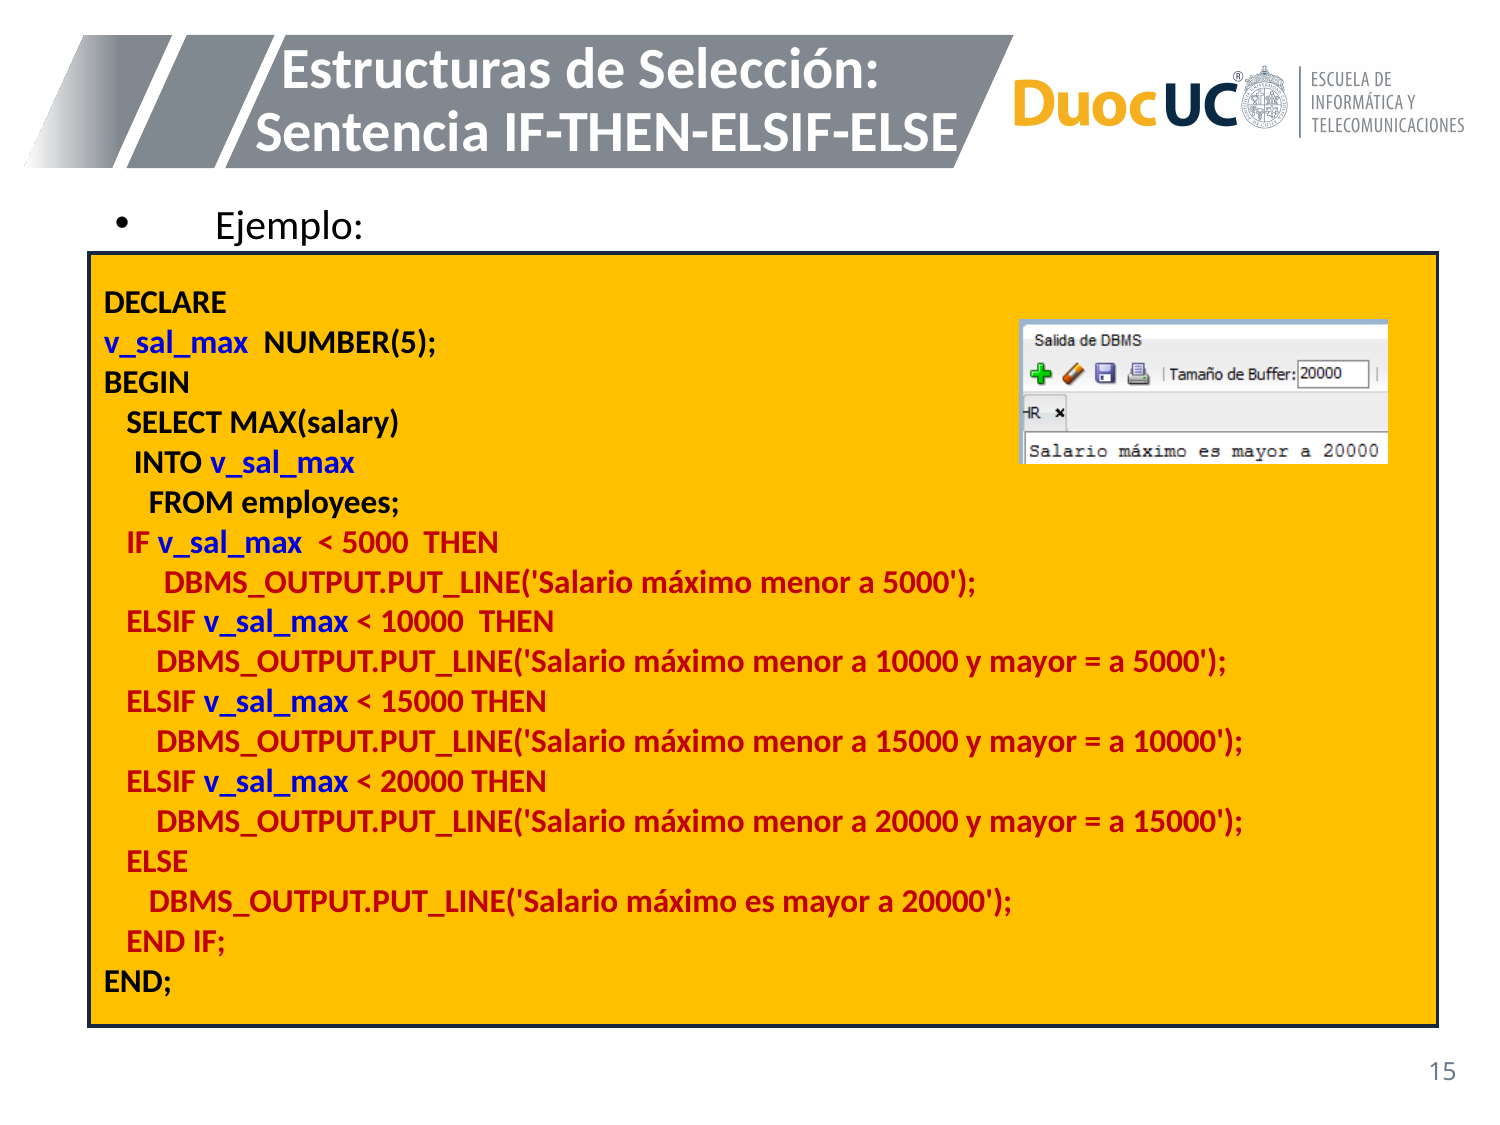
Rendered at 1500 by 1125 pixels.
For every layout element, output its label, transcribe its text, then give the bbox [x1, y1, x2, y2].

text_box DECLARE v_sal_max NUMBER(5); BEGIN SELECT MAX(salary) INTO v_sal_max FROM employees; IF v_sal_max < 5000 THEN DBMS_OUTPUT.PUT_LINE('Salario máximo menor a 5000'); ELSIF v_sal_max < 10000 THEN DBMS_OUTPUT.PUT_LINE('Salario máximo menor a 10000 y mayor = a 5000'); ELSIF v_sal_max < 15000 THEN DBMS_OUTPUT.PUT_LINE('Salario máximo menor a 15000 y mayor = a 10000'); ELSIF v_sal_max < 20000 THEN DBMS_OUTPUT.PUT_LINE('Salario máximo menor a 20000 y mayor = a 15000'); ELSE DBMS_OUTPUT.PUT_LINE('Salario máximo es mayor a 20000'); END IF; END; [88, 252, 1438, 1027]
text_box Ejemplo: [100, 200, 1388, 252]
picture [1019, 319, 1388, 465]
title Estructuras de Selección: Sentencia IF-THEN-ELSIF-ELSE [240, 34, 1030, 169]
picture [1030, 63, 1465, 140]
